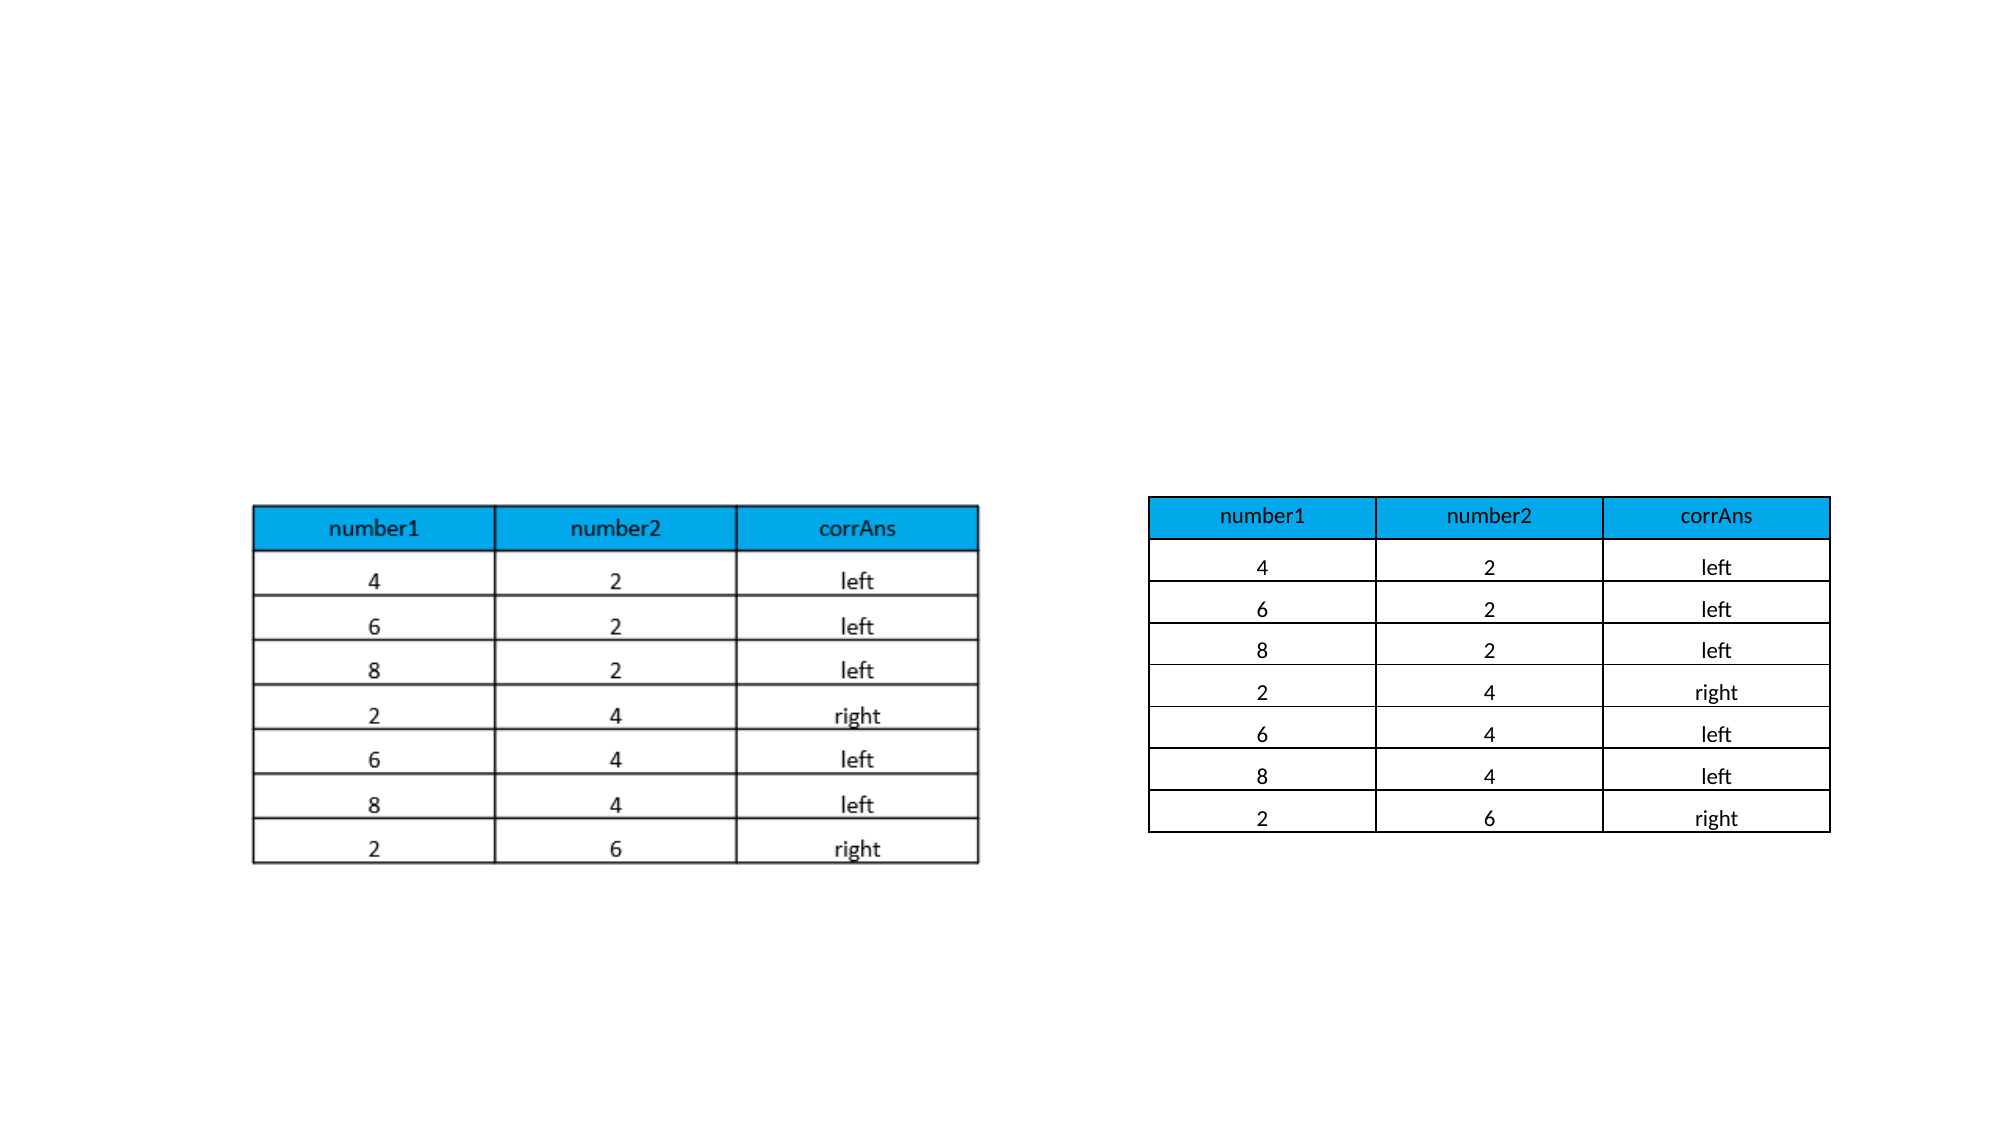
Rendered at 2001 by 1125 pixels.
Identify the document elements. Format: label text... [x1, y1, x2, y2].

table_cell 8 [1150, 624, 1375, 664]
table_cell 2 [1377, 540, 1602, 580]
table_cell right [1604, 665, 1829, 706]
table_header number2 [1377, 498, 1602, 538]
table_cell left [1604, 582, 1829, 622]
table_cell right [1604, 791, 1829, 831]
picture [245, 497, 1001, 878]
table_cell 2 [1377, 624, 1602, 664]
table_cell 6 [1377, 791, 1602, 831]
table_cell 2 [1377, 582, 1602, 622]
table_cell 4 [1150, 540, 1375, 580]
table_cell left [1604, 707, 1829, 747]
table_cell left [1604, 749, 1829, 789]
table_cell left [1604, 624, 1829, 664]
table_cell 4 [1377, 665, 1602, 706]
table_header number1 [1150, 498, 1375, 538]
table_cell 6 [1150, 582, 1375, 622]
table_cell 2 [1150, 791, 1375, 831]
table_cell 4 [1377, 749, 1602, 789]
table_cell 6 [1150, 707, 1375, 747]
table_cell 4 [1377, 707, 1602, 747]
table_cell left [1604, 540, 1829, 580]
table_header corrAns [1604, 498, 1829, 538]
table_cell 2 [1150, 665, 1375, 706]
table_cell 8 [1150, 749, 1375, 789]
